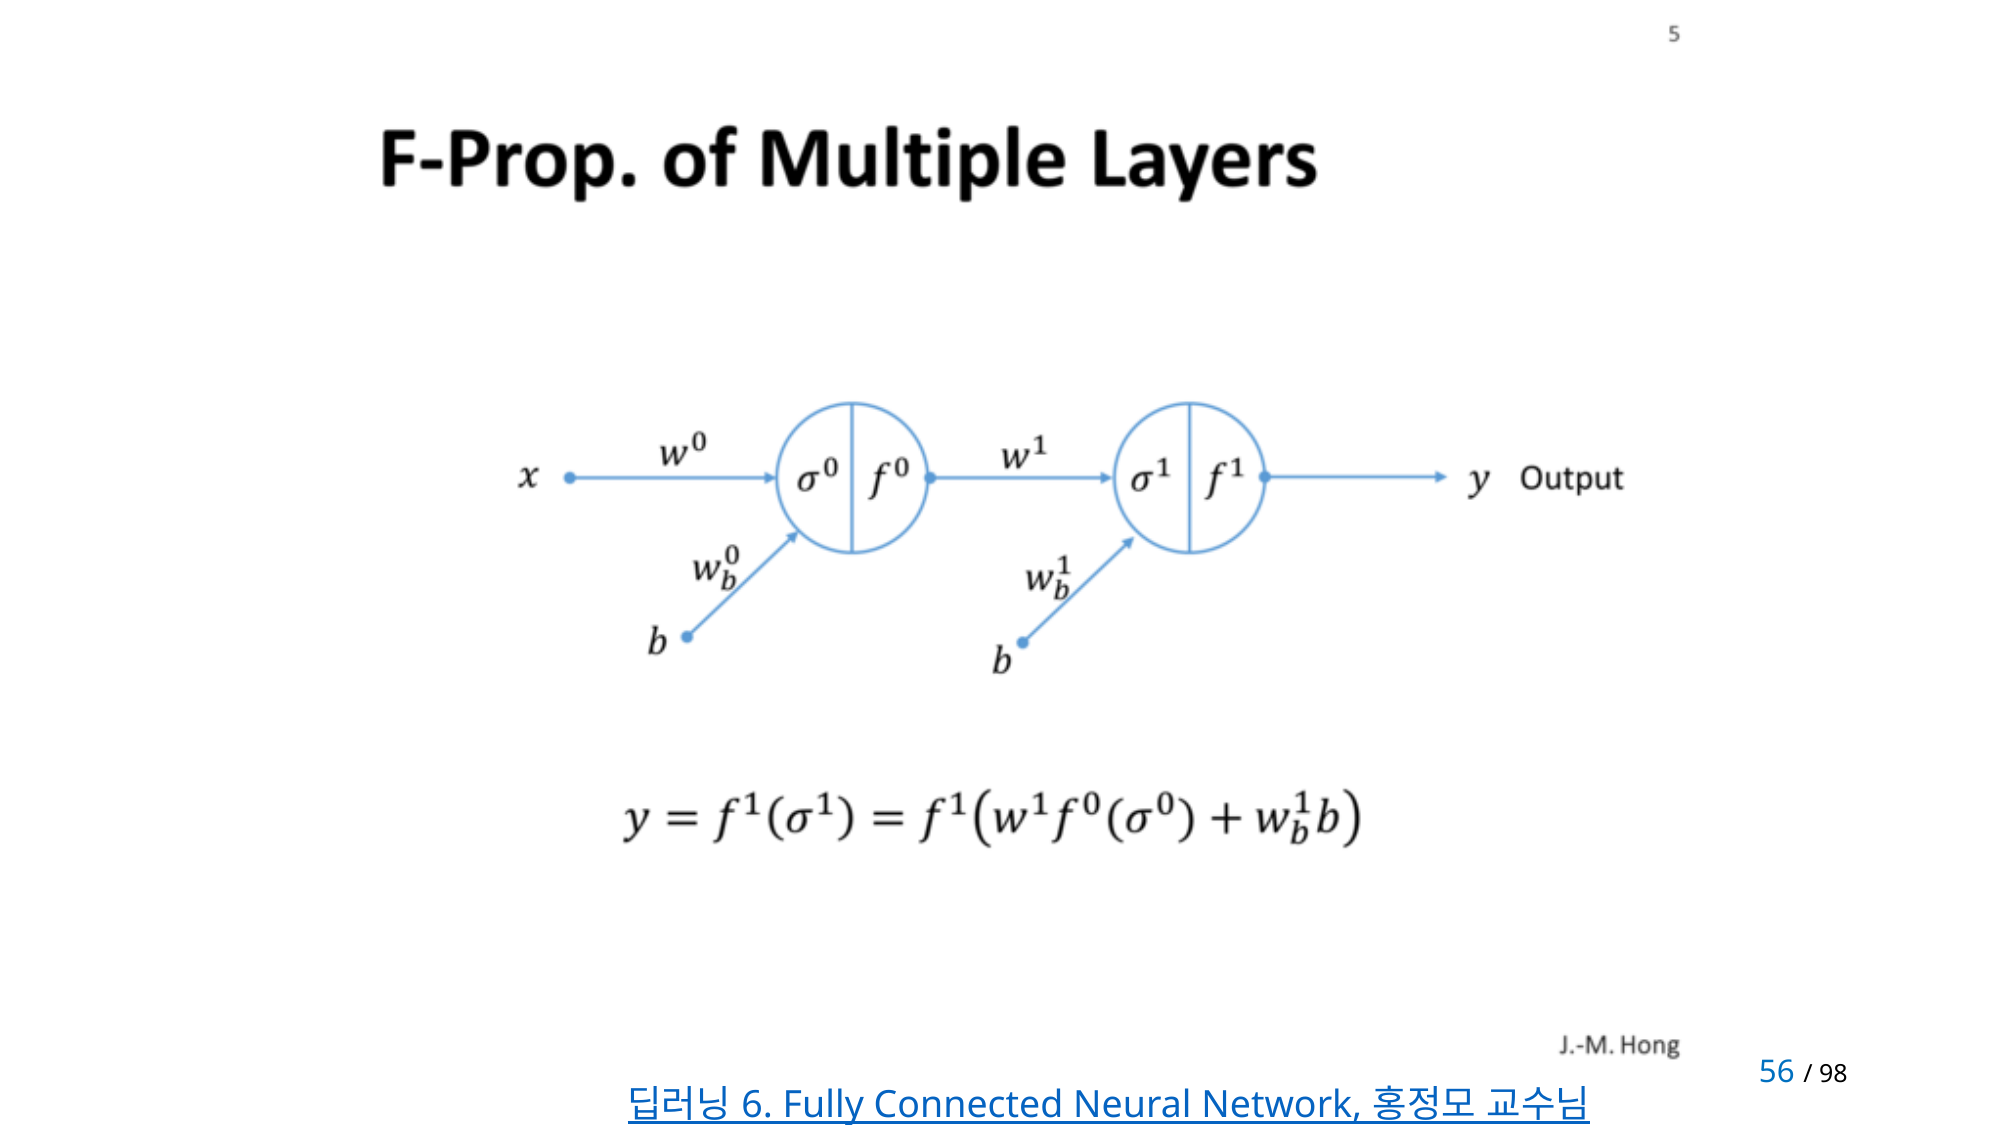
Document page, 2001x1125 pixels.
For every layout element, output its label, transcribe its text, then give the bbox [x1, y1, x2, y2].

picture [264, 0, 1711, 1085]
text_box 딥러닝 6. Fully Connected Neural Network, 홍정모 교수님 [612, 1085, 1740, 1125]
slide_number 56 / 98 [1412, 1042, 1863, 1103]
